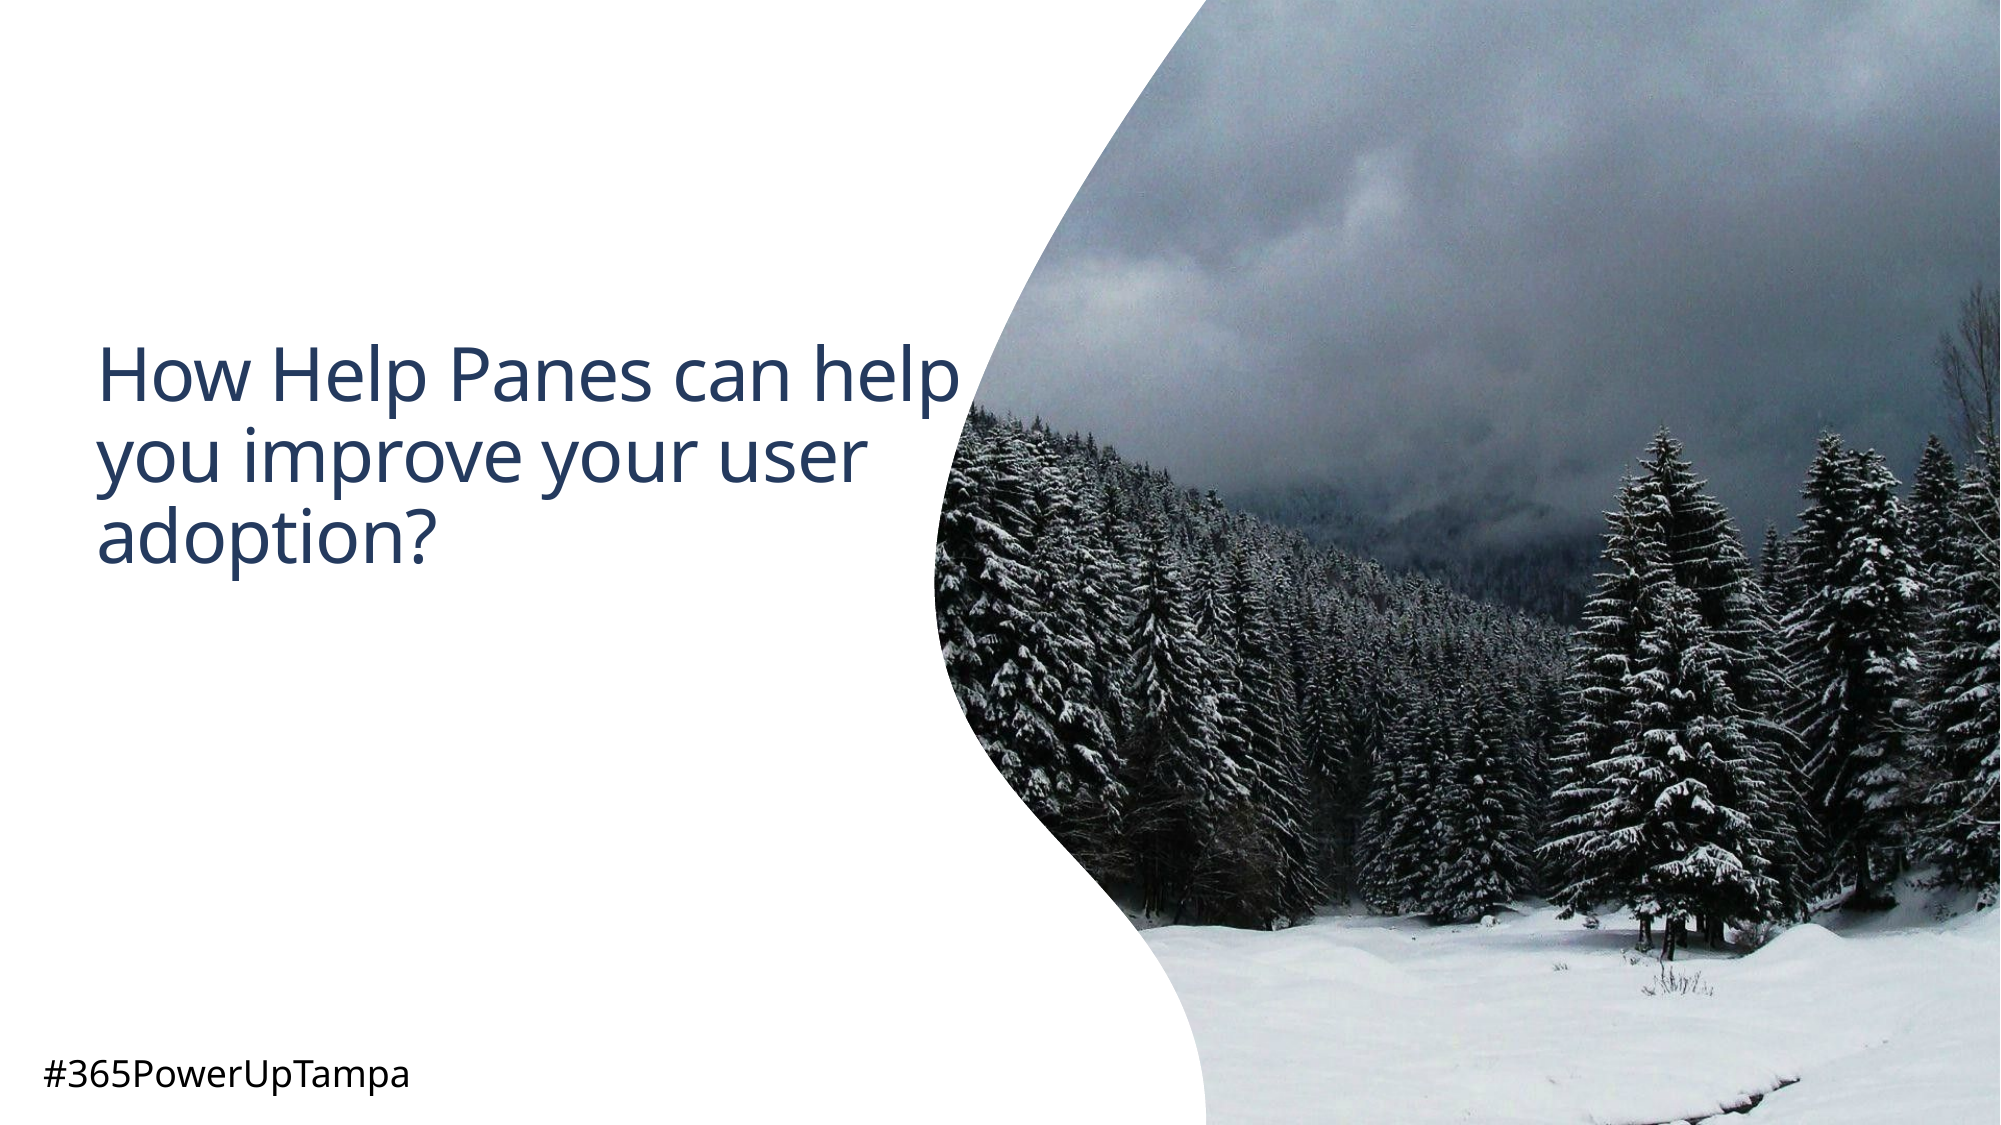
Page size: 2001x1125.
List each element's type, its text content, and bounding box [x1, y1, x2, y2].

picture [935, 0, 2000, 1125]
title How Help Panes can help you improve your user adoption? [96, 334, 1000, 580]
